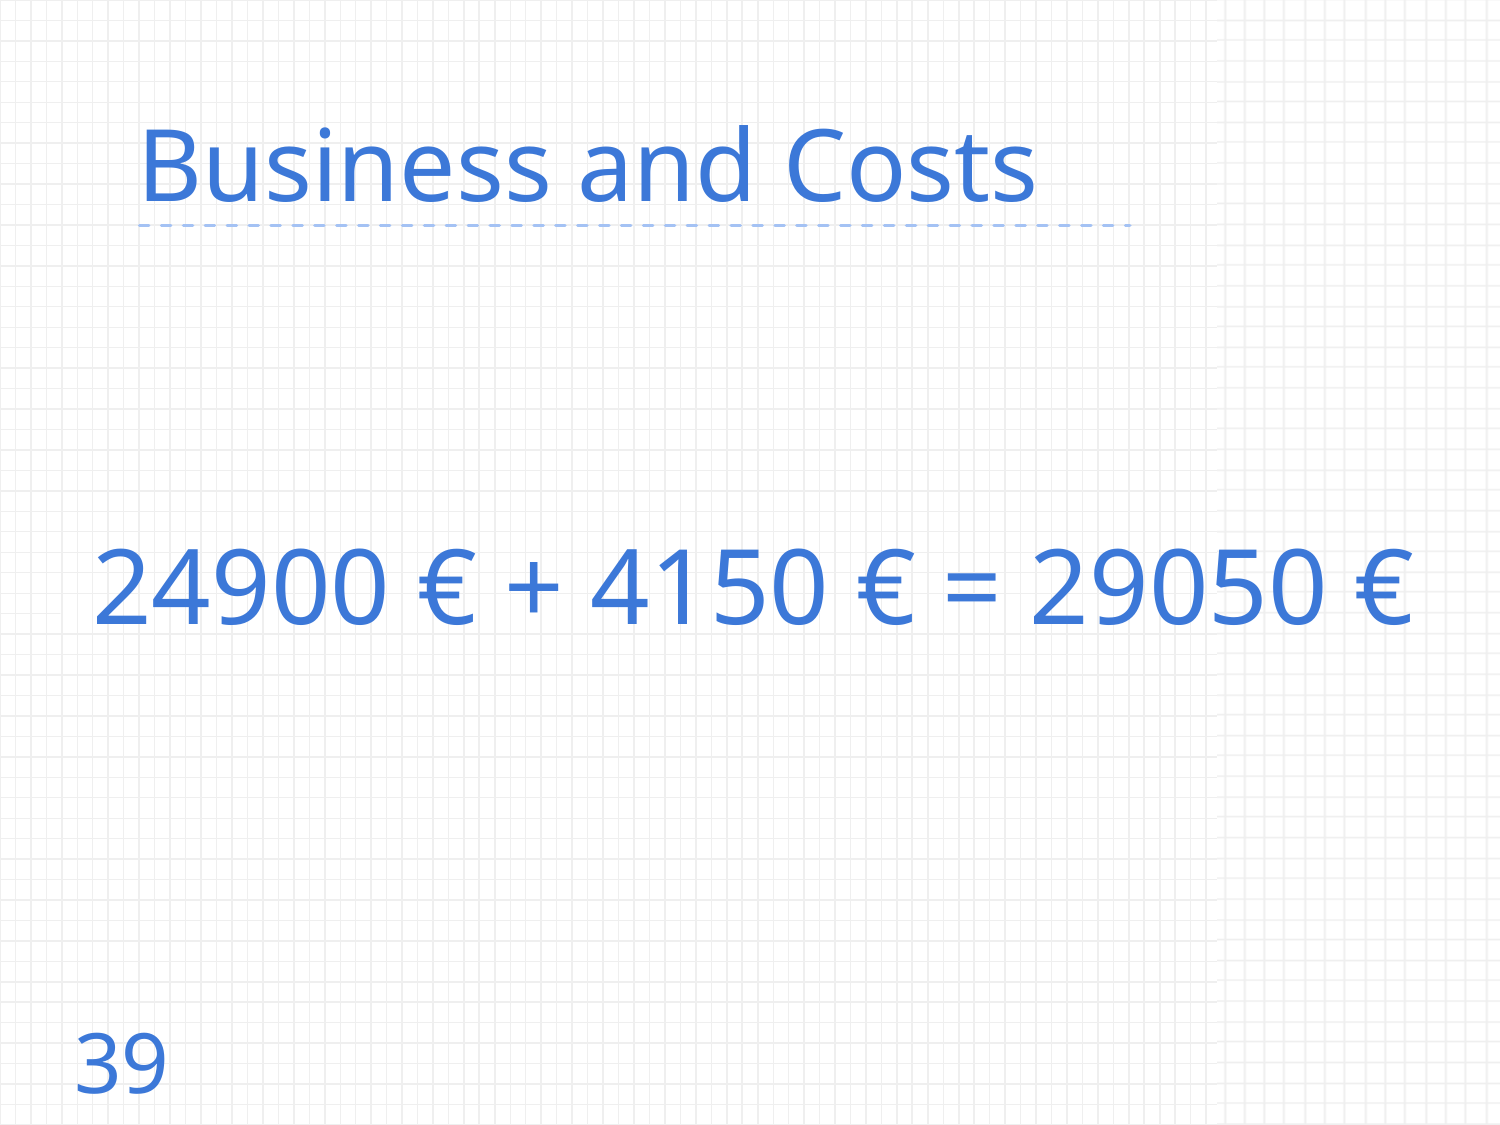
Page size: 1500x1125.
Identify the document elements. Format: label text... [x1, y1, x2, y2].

picture [1217, 0, 1500, 1125]
text_box 39 [59, 996, 195, 1125]
title Business and Costs [122, 49, 1130, 237]
text_box 24900 € + 4150 € = 29050 € [17, 464, 1212, 661]
